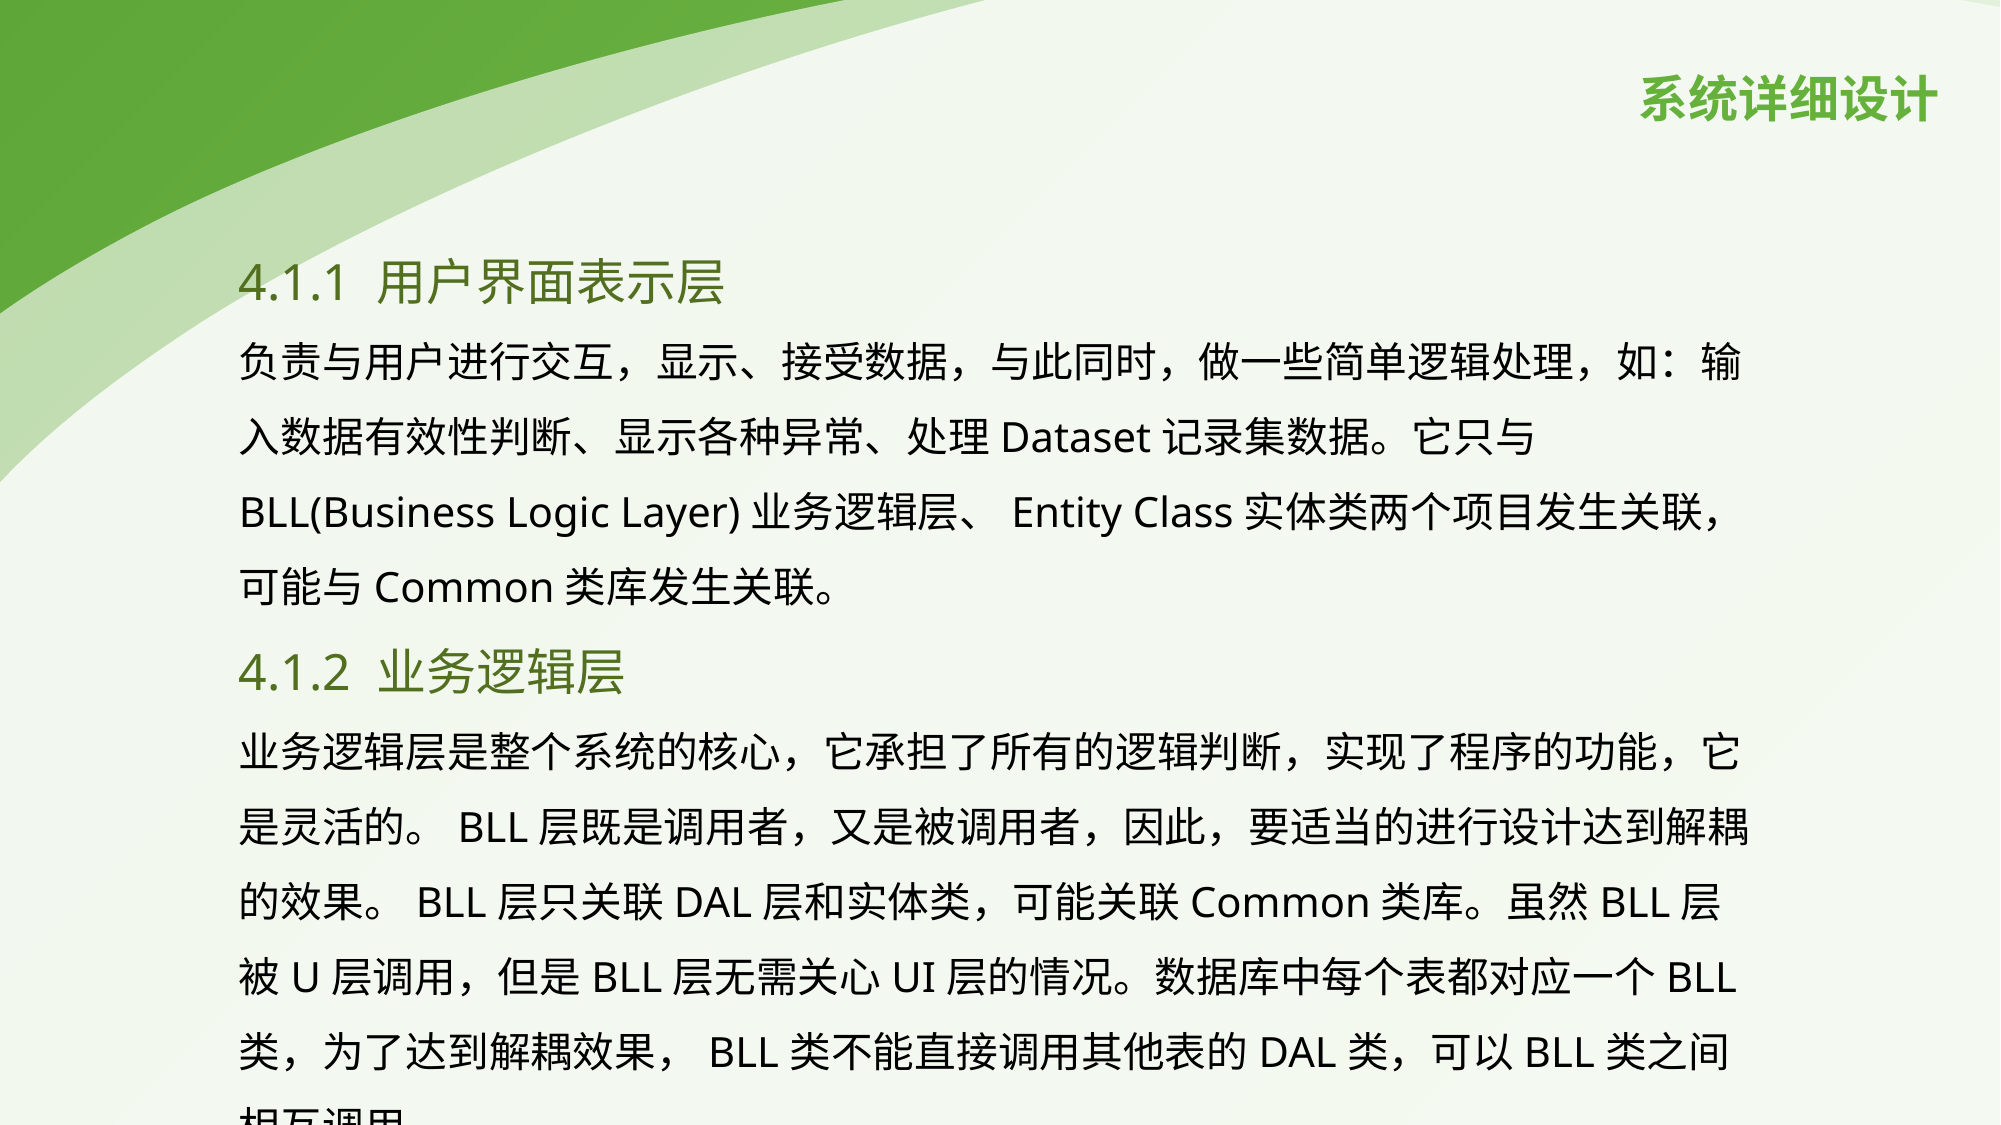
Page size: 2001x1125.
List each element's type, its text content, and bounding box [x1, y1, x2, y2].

list 系统详细设计 [1083, 41, 1955, 162]
text_box 4.1.1 用户界面表示层 负责与用户进行交互，显示、接受数据，与此同时，做一些简单逻辑处理，如：输入数据有效性判断、显示各种异常、处理Dataset记录集数据。它只与BLL(Business Logic Layer)业务逻辑层、Entity Class实体类两个项目发生关联，可能与Common类库发生关联。 4.1.2 业务逻辑层 业务逻辑层是整个系统的核心，它承担了所有的逻辑判断，实现了程序的功能，它是灵活的。BLL层既是调用者，又是被调用者，因此，要适当的进行设计达到解耦的效果。BLL层只关联DAL层和实体类，可能关联Common类库。虽然BLL层被U层调用，但是BLL层无需关心UI层的情况。数据库中每个表都对应一个BLL类，为了达到解耦效果，BLL类不能直接调用其他表的DAL类，可以BLL类之间相互调用。 [224, 213, 1779, 1125]
